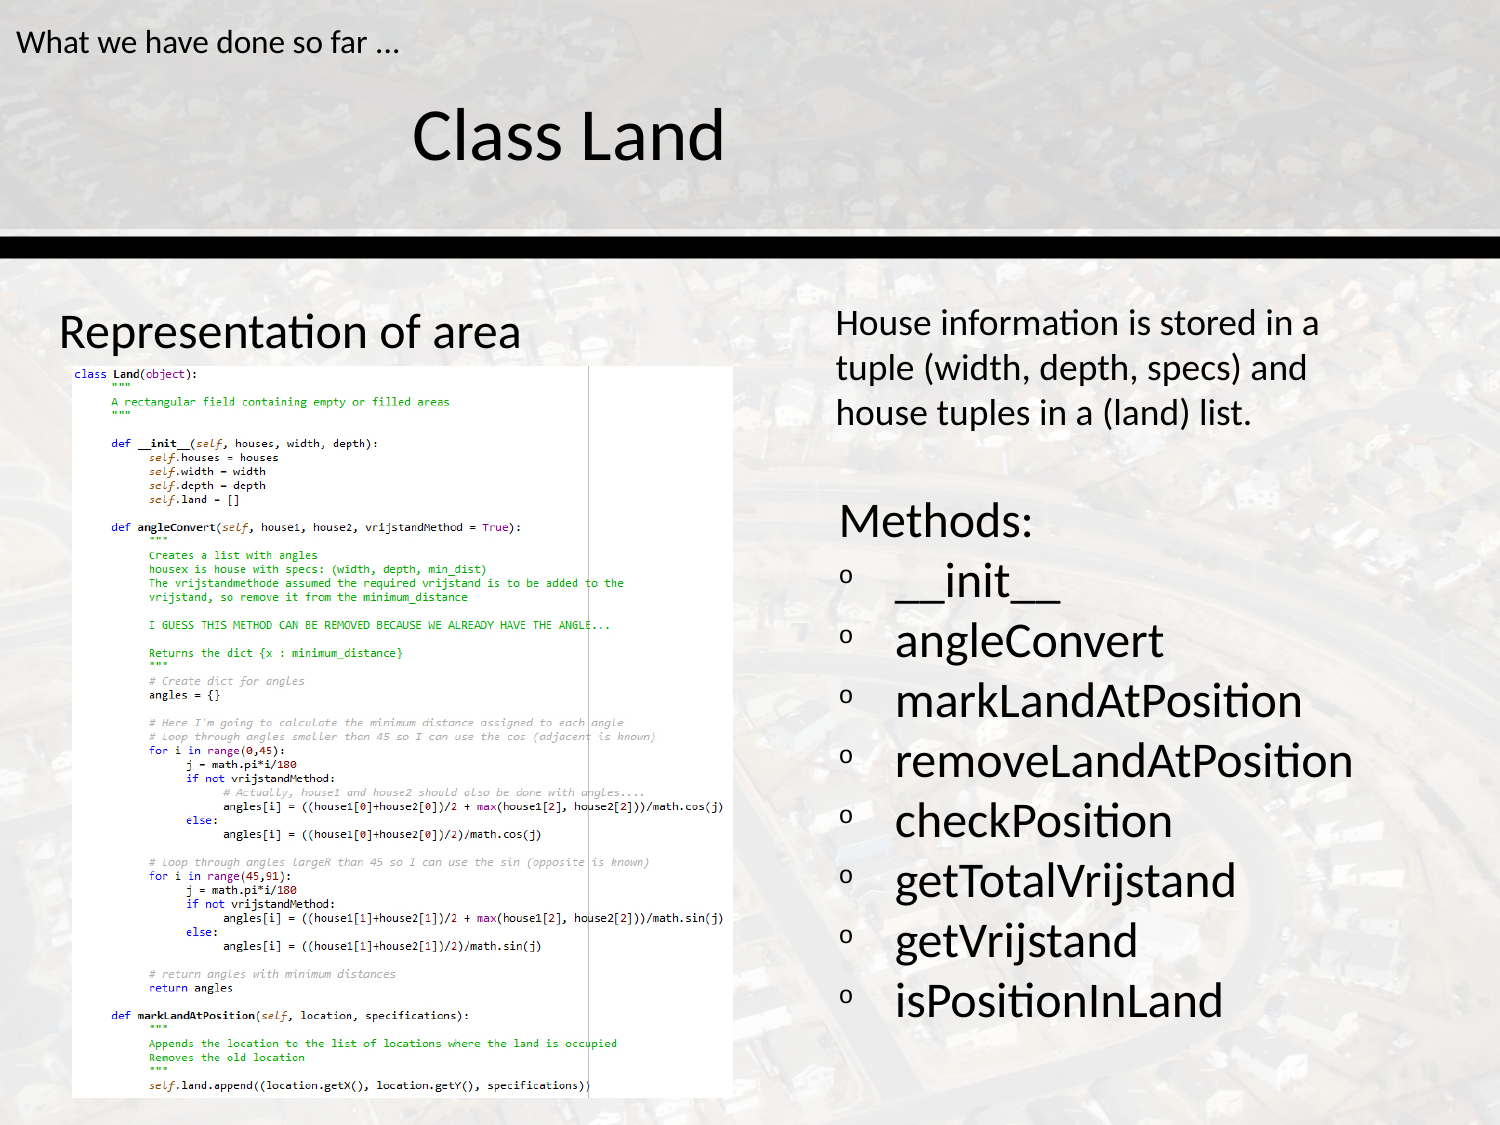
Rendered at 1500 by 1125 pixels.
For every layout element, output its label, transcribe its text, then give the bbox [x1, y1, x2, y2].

text_box Representation of area [44, 290, 644, 366]
text_box Class Land [0, 78, 1140, 183]
title What we have done so far ... [1, 1, 561, 78]
picture [0, 0, 1500, 1125]
text_box Methods: __init__ angleConvert markLandAtPosition removeLandAtPosition checkPosition getTotalVrijstand getVrijstand isPositionInLand [823, 479, 1391, 1035]
text_box House information is stored in a tuple (width, depth, specs) and house tuples in a (land) list. [820, 290, 1412, 441]
